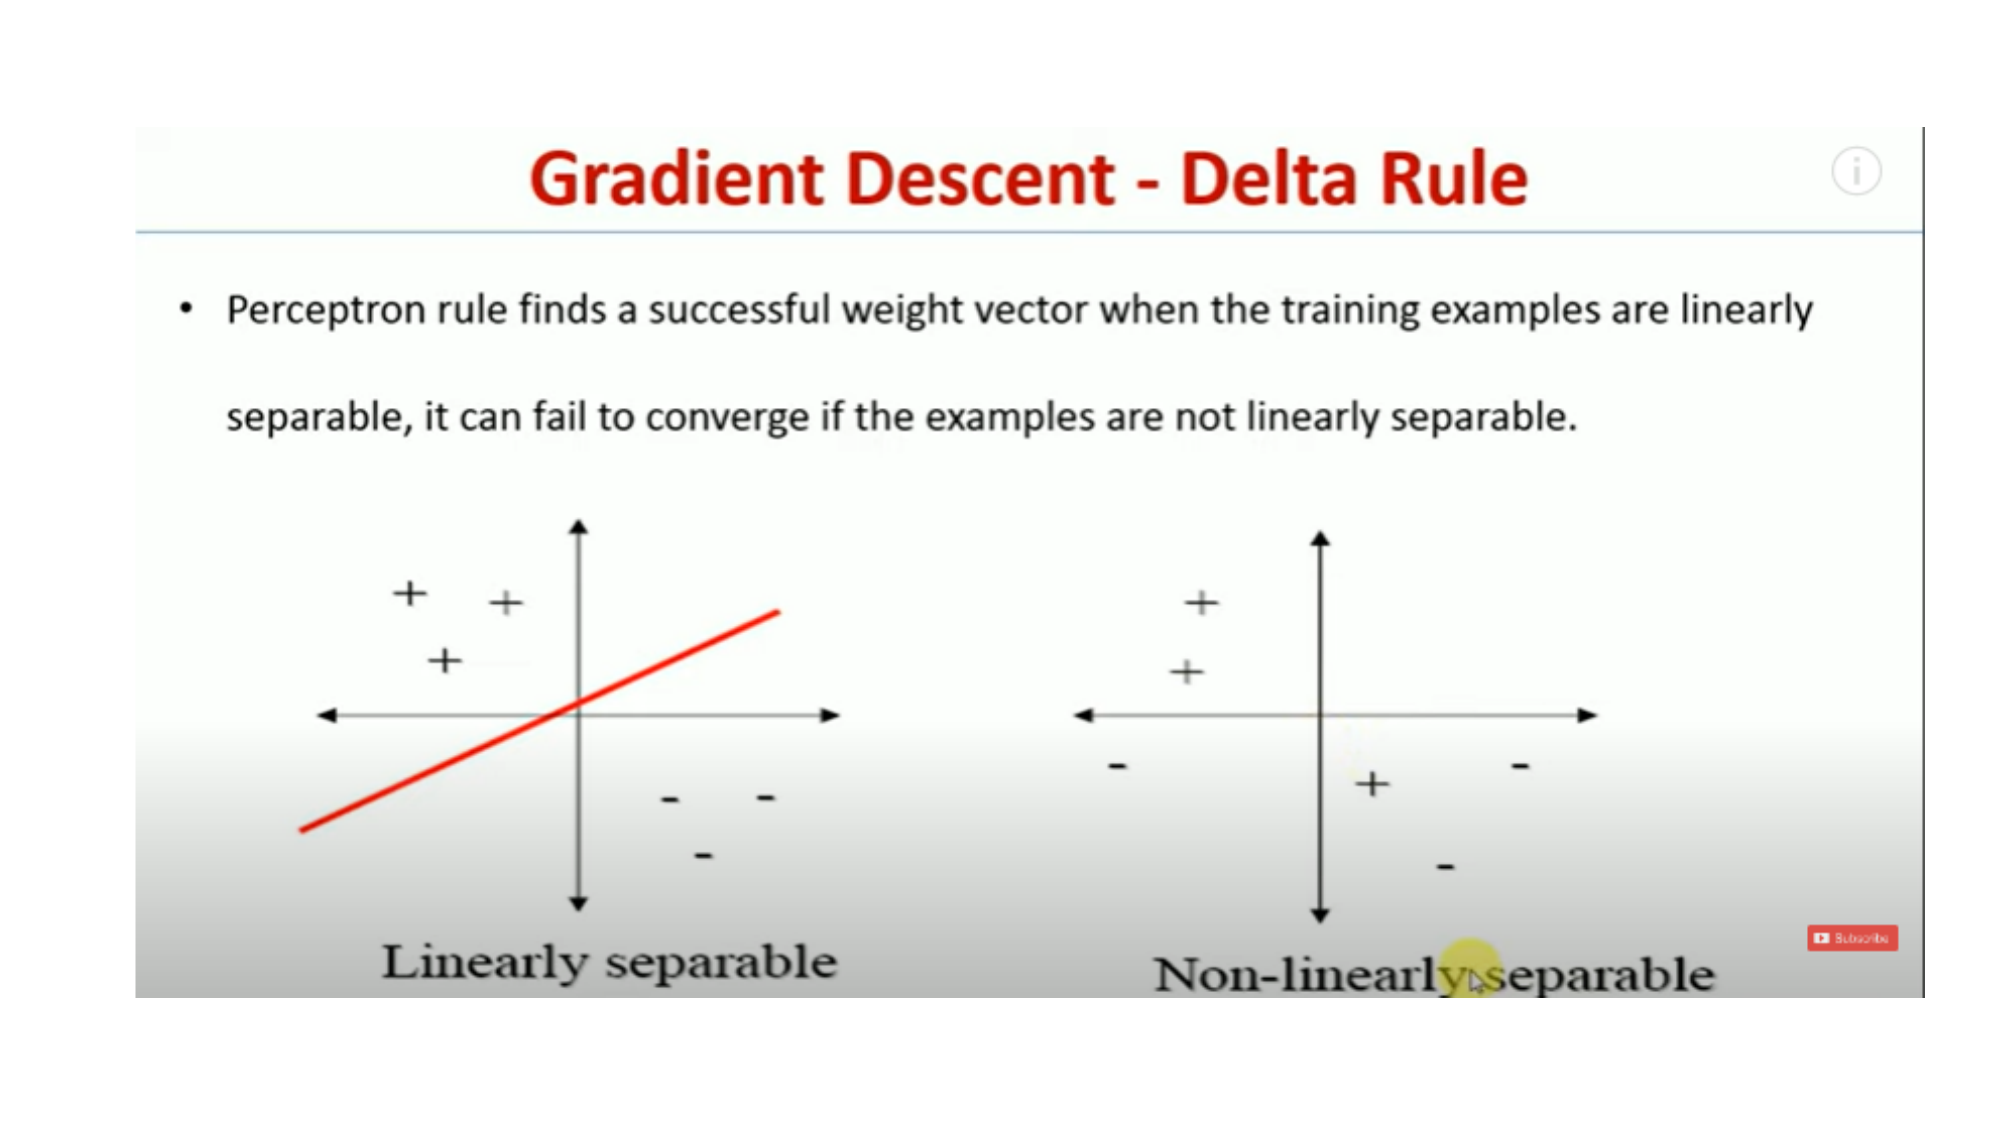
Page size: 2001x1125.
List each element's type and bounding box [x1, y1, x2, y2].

picture [134, 127, 1925, 998]
